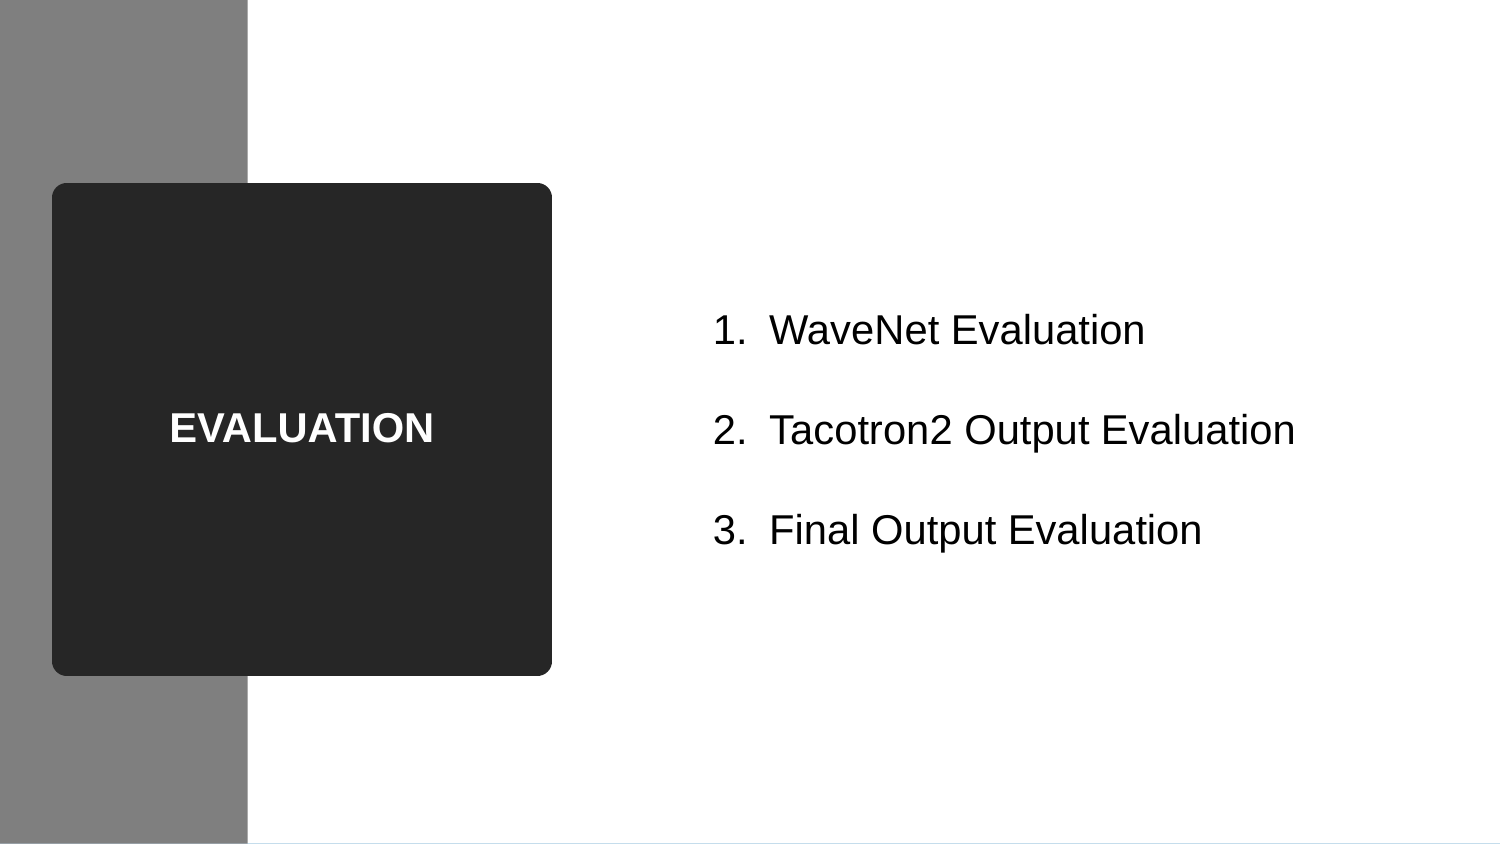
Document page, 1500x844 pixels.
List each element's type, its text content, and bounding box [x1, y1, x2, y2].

title eVALUATION [66, 197, 538, 662]
text_box [0, 0, 249, 844]
text_box WaveNet Evaluation Tacotron2 Output Evaluation Final Output Evaluation [698, 295, 1396, 561]
text_box [249, 0, 1500, 844]
